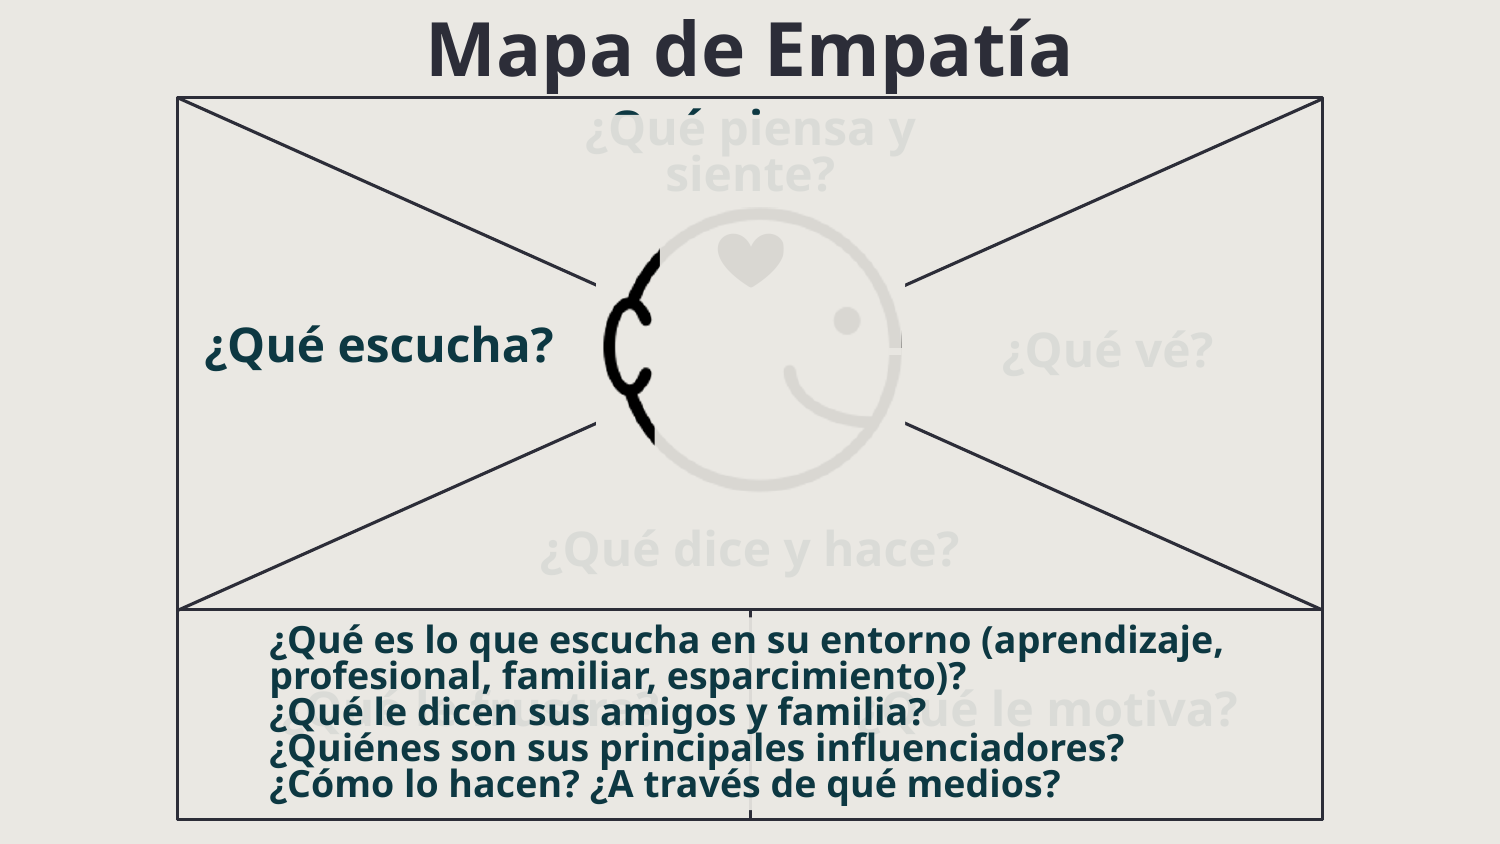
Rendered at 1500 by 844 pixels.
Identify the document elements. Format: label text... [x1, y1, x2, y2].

picture [599, 202, 902, 505]
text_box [176, 97, 1324, 820]
text_box Mapa de Empatía [239, 7, 1261, 95]
